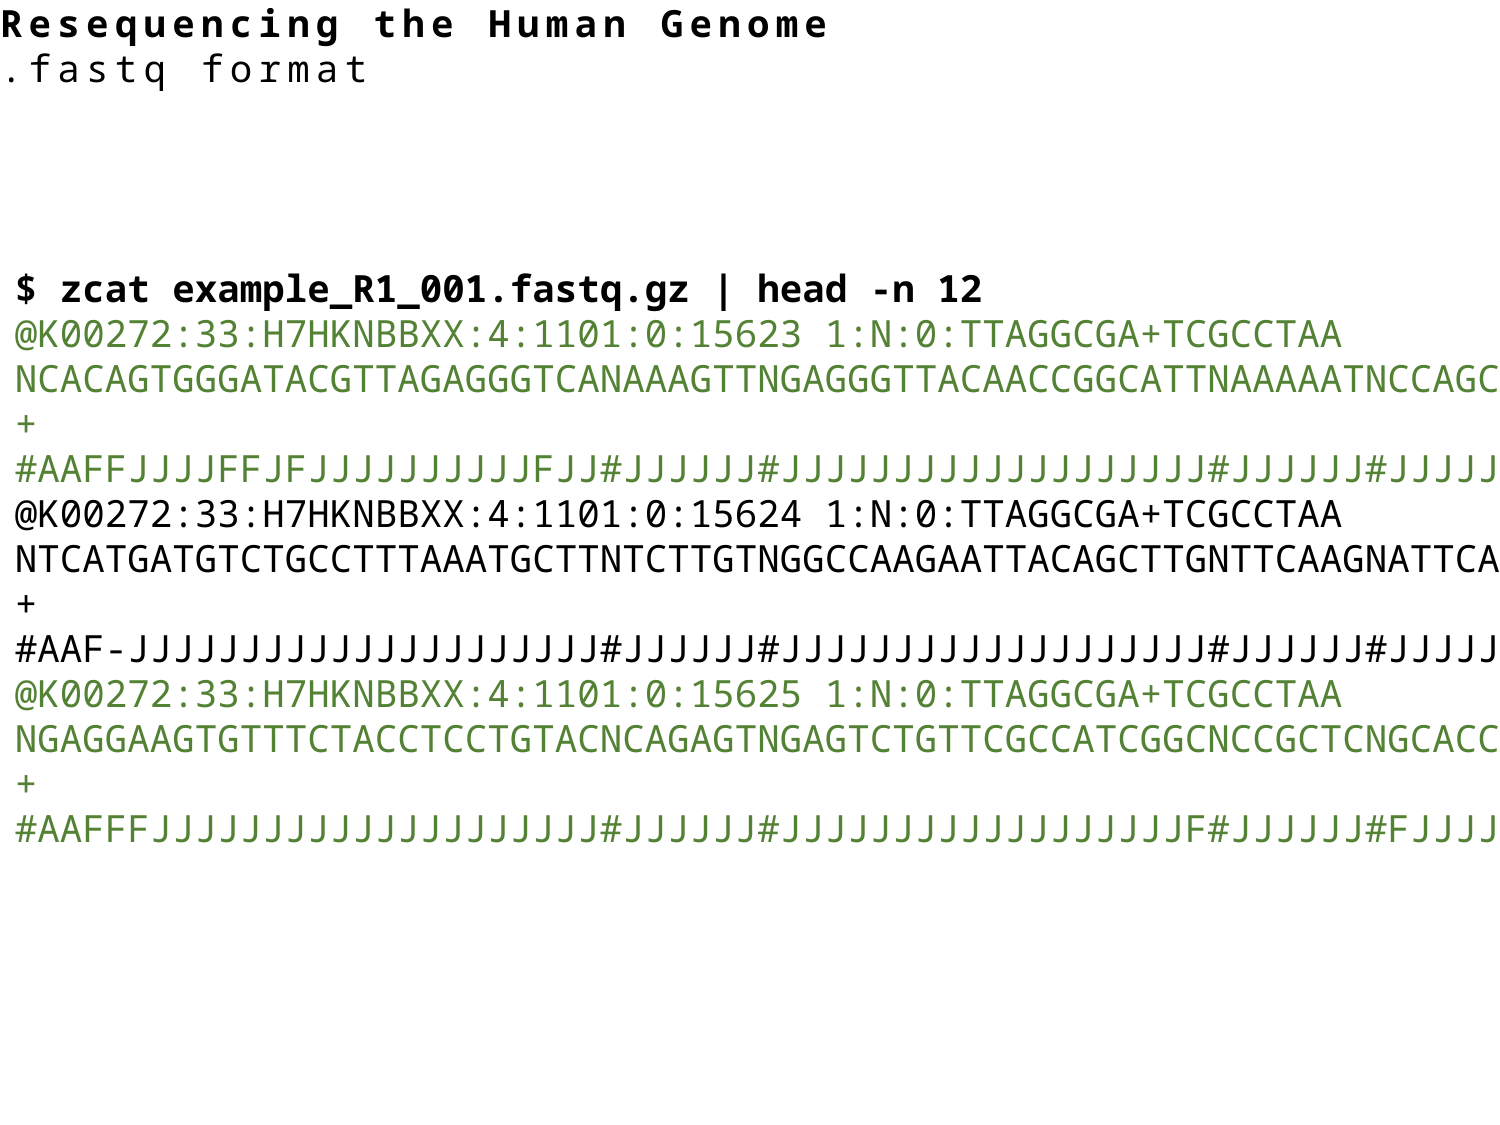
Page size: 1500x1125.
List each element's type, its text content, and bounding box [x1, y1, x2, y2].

text_box $ zcat example_R1_001.fastq.gz | head -n 12 @K00272:33:H7HKNBBXX:4:1101:0:15623 1:N:0:TTAGGCGA+TCGCCTAA NCACAGTGGGATACGTTAGAGGGTCANAAAGTTNGAGGGTTACAACCGGCATTNAAAAATNCCAGCGTG + #AAFFJJJJFFJFJJJJJJJJJJFJJ#JJJJJJ#JJJJJJJJJJJJJJJJJJJ#JJJJJJ#JJJJJJJJ @K00272:33:H7HKNBBXX:4:1101:0:15624 1:N:0:TTAGGCGA+TCGCCTAA NTCATGATGTCTGCCTTTAAATGCTTNTCTTGTNGGCCAAGAATTACAGCTTGNTTCAAGNATTCAGCCT + #AAF-JJJJJJJJJJJJJJJJJJJJJ#JJJJJJ#JJJJJJJJJJJJJJJJJJJ#JJJJJJ#JJJJJJJJJ @K00272:33:H7HKNBBXX:4:1101:0:15625 1:N:0:TTAGGCGA+TCGCCTAA NGAGGAAGTGTTTCTACCTCCTGTACNCAGAGTNGAGTCTGTTCGCCATCGGCNCCGCTCNGCACCAGCA + #AAFFFJJJJJJJJJJJJJJJJJJJJ#JJJJJJ#JJJJJJJJJJJJJJJJJJF#JJJJJJ#FJJJJJJJJ [0, 257, 1500, 858]
text_box Resequencing the Human Genome .fastq format [0, 0, 1500, 91]
